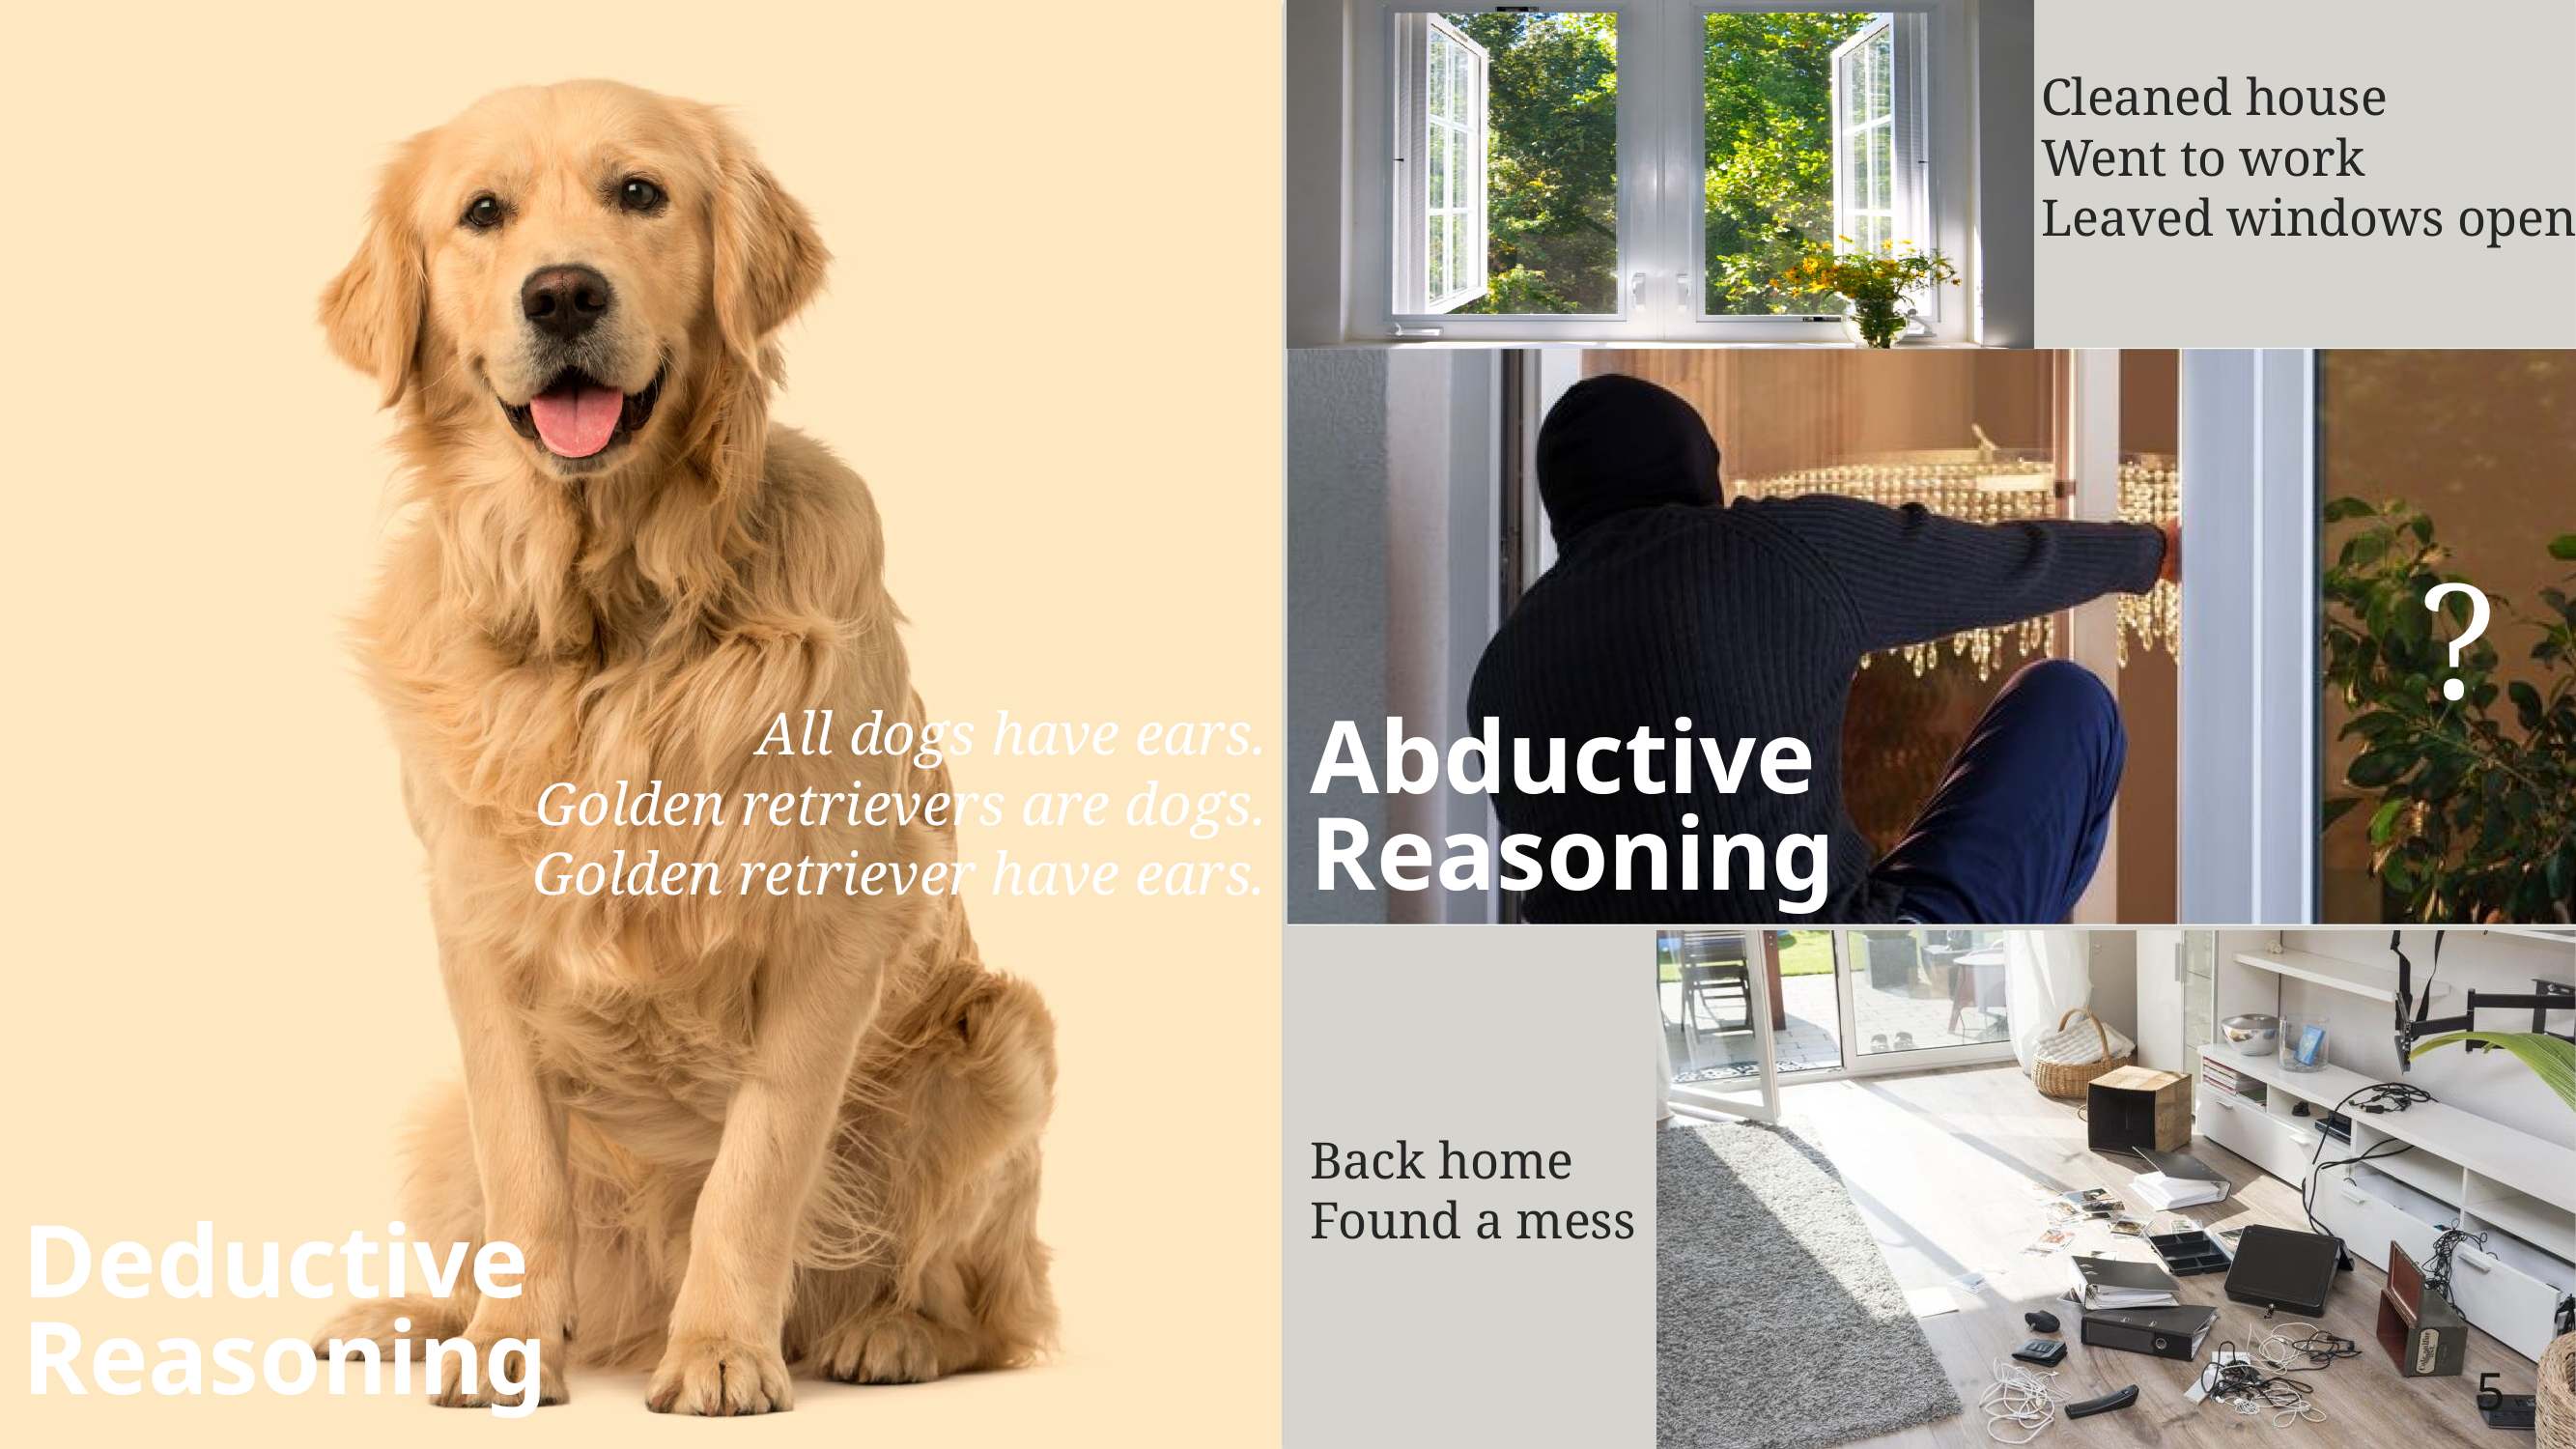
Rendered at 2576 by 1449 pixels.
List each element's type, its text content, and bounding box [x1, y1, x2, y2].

picture [1656, 929, 2576, 1449]
picture [1287, 0, 2576, 925]
picture [0, 0, 1282, 1449]
text_box Back home Found a mess [1295, 1121, 1651, 1257]
text_box Cleaned house Went to work Leaved windows open [2038, 58, 2576, 254]
